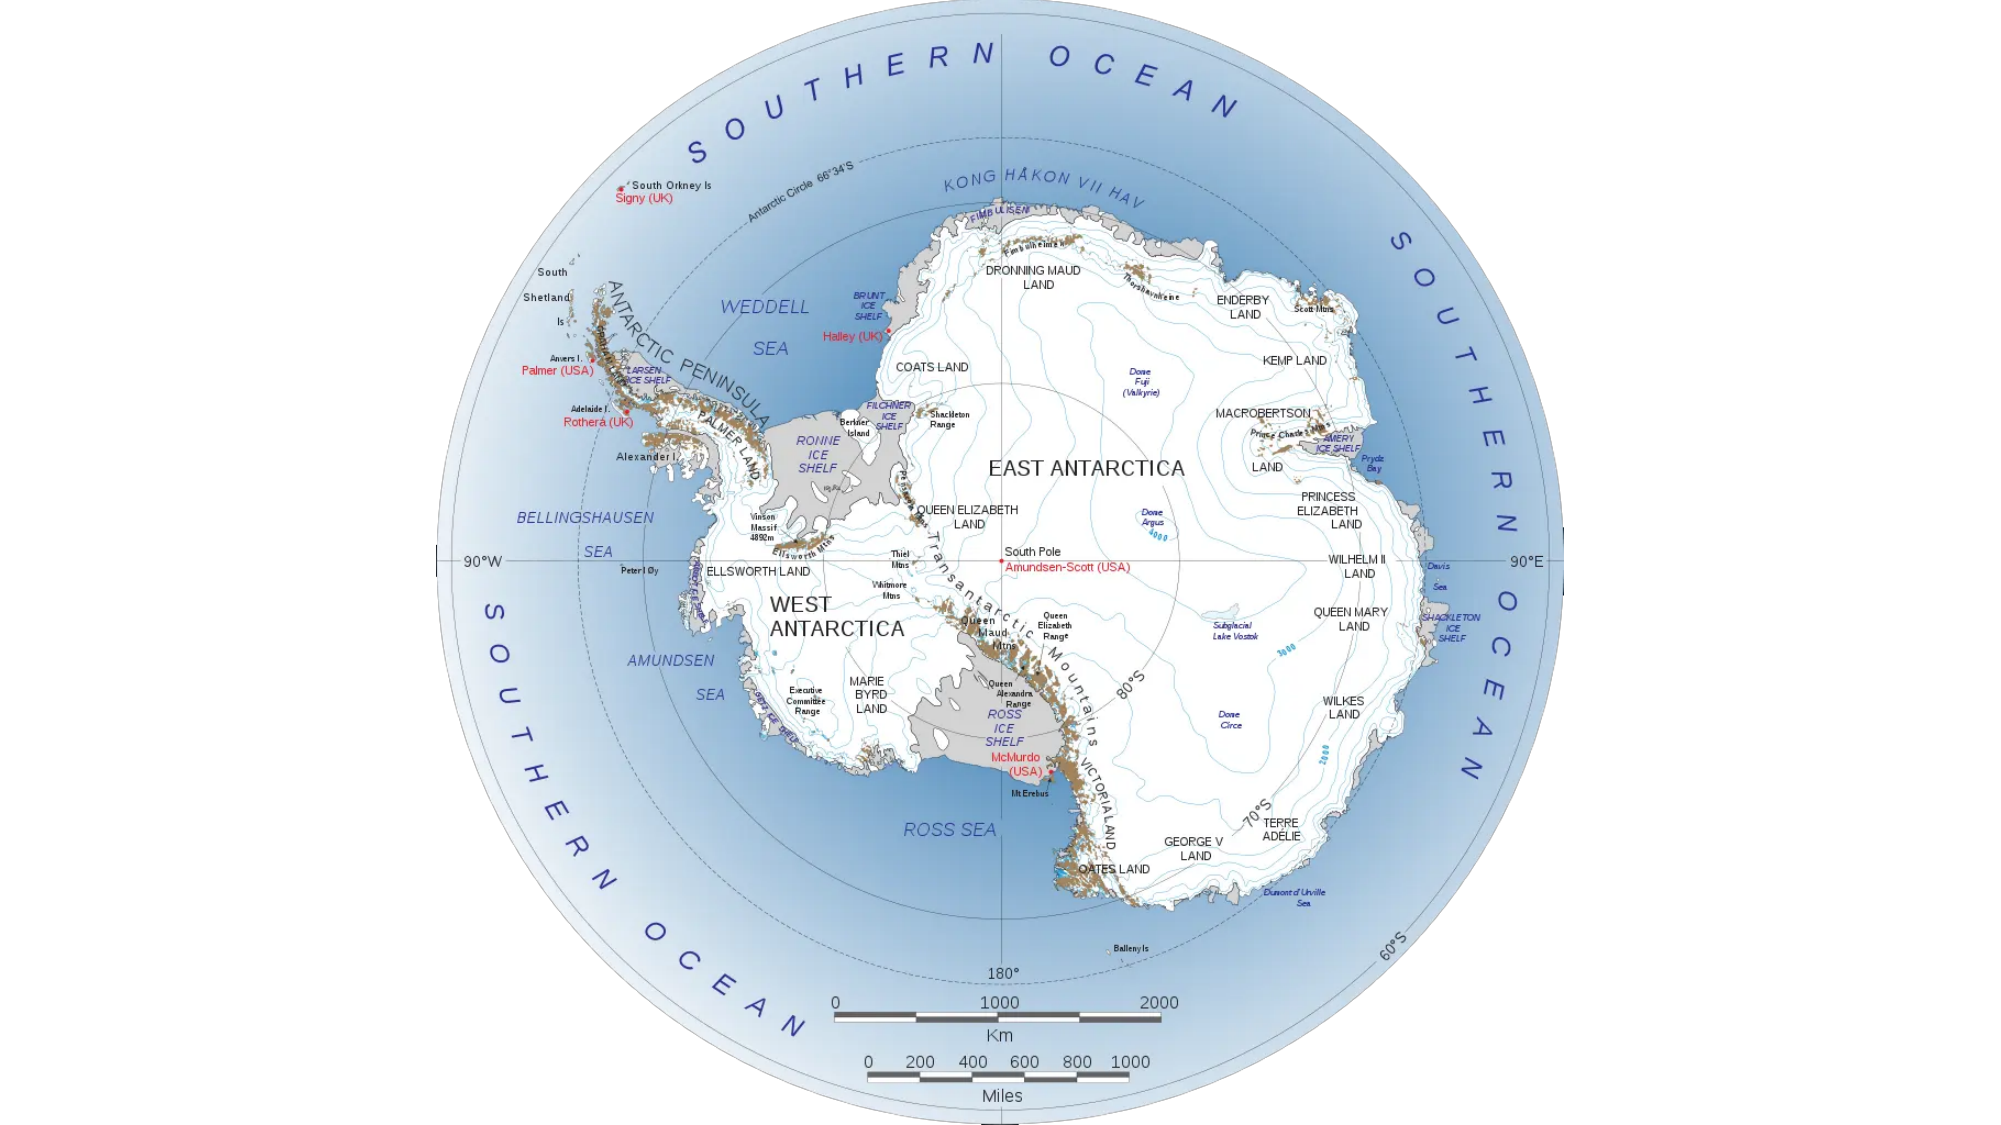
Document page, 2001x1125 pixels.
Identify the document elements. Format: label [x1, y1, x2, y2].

picture [436, 0, 1564, 1125]
